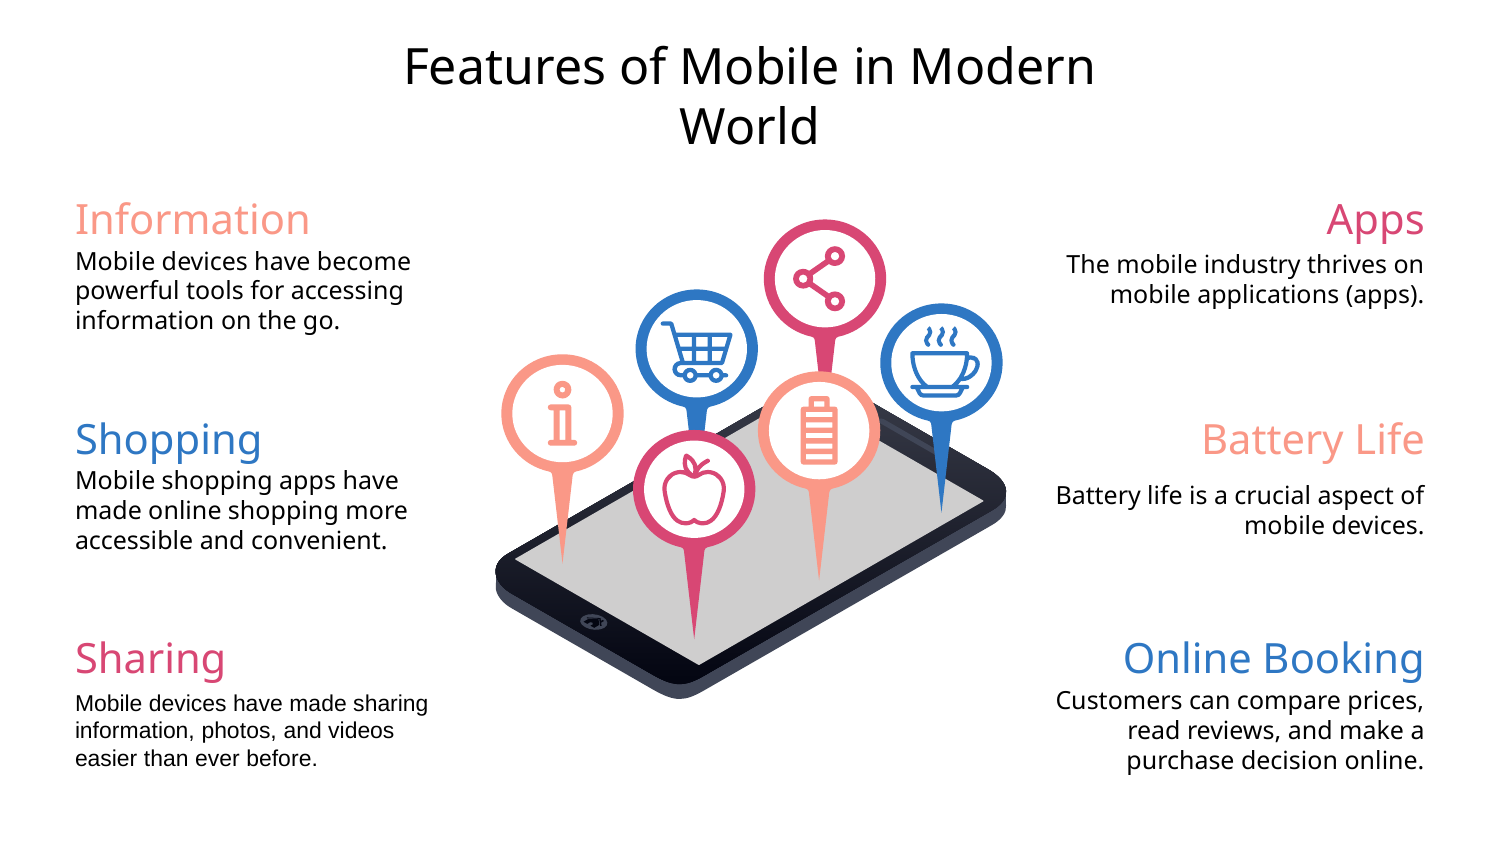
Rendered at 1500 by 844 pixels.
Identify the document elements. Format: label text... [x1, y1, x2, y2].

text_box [74, 411, 449, 553]
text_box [1051, 631, 1426, 773]
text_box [763, 219, 887, 430]
text_box [936, 326, 946, 347]
text_box [891, 313, 992, 373]
text_box [910, 351, 980, 373]
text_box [74, 191, 449, 333]
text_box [74, 631, 449, 773]
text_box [487, 375, 1013, 703]
text_box [949, 326, 958, 347]
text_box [1051, 191, 1426, 322]
text_box [517, 354, 608, 373]
text_box [923, 326, 933, 347]
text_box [1051, 411, 1426, 553]
title Features of Mobile in Modern World [348, 63, 1152, 127]
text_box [632, 429, 756, 640]
text_box [534, 364, 591, 373]
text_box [635, 289, 758, 430]
text_box [891, 303, 1003, 373]
